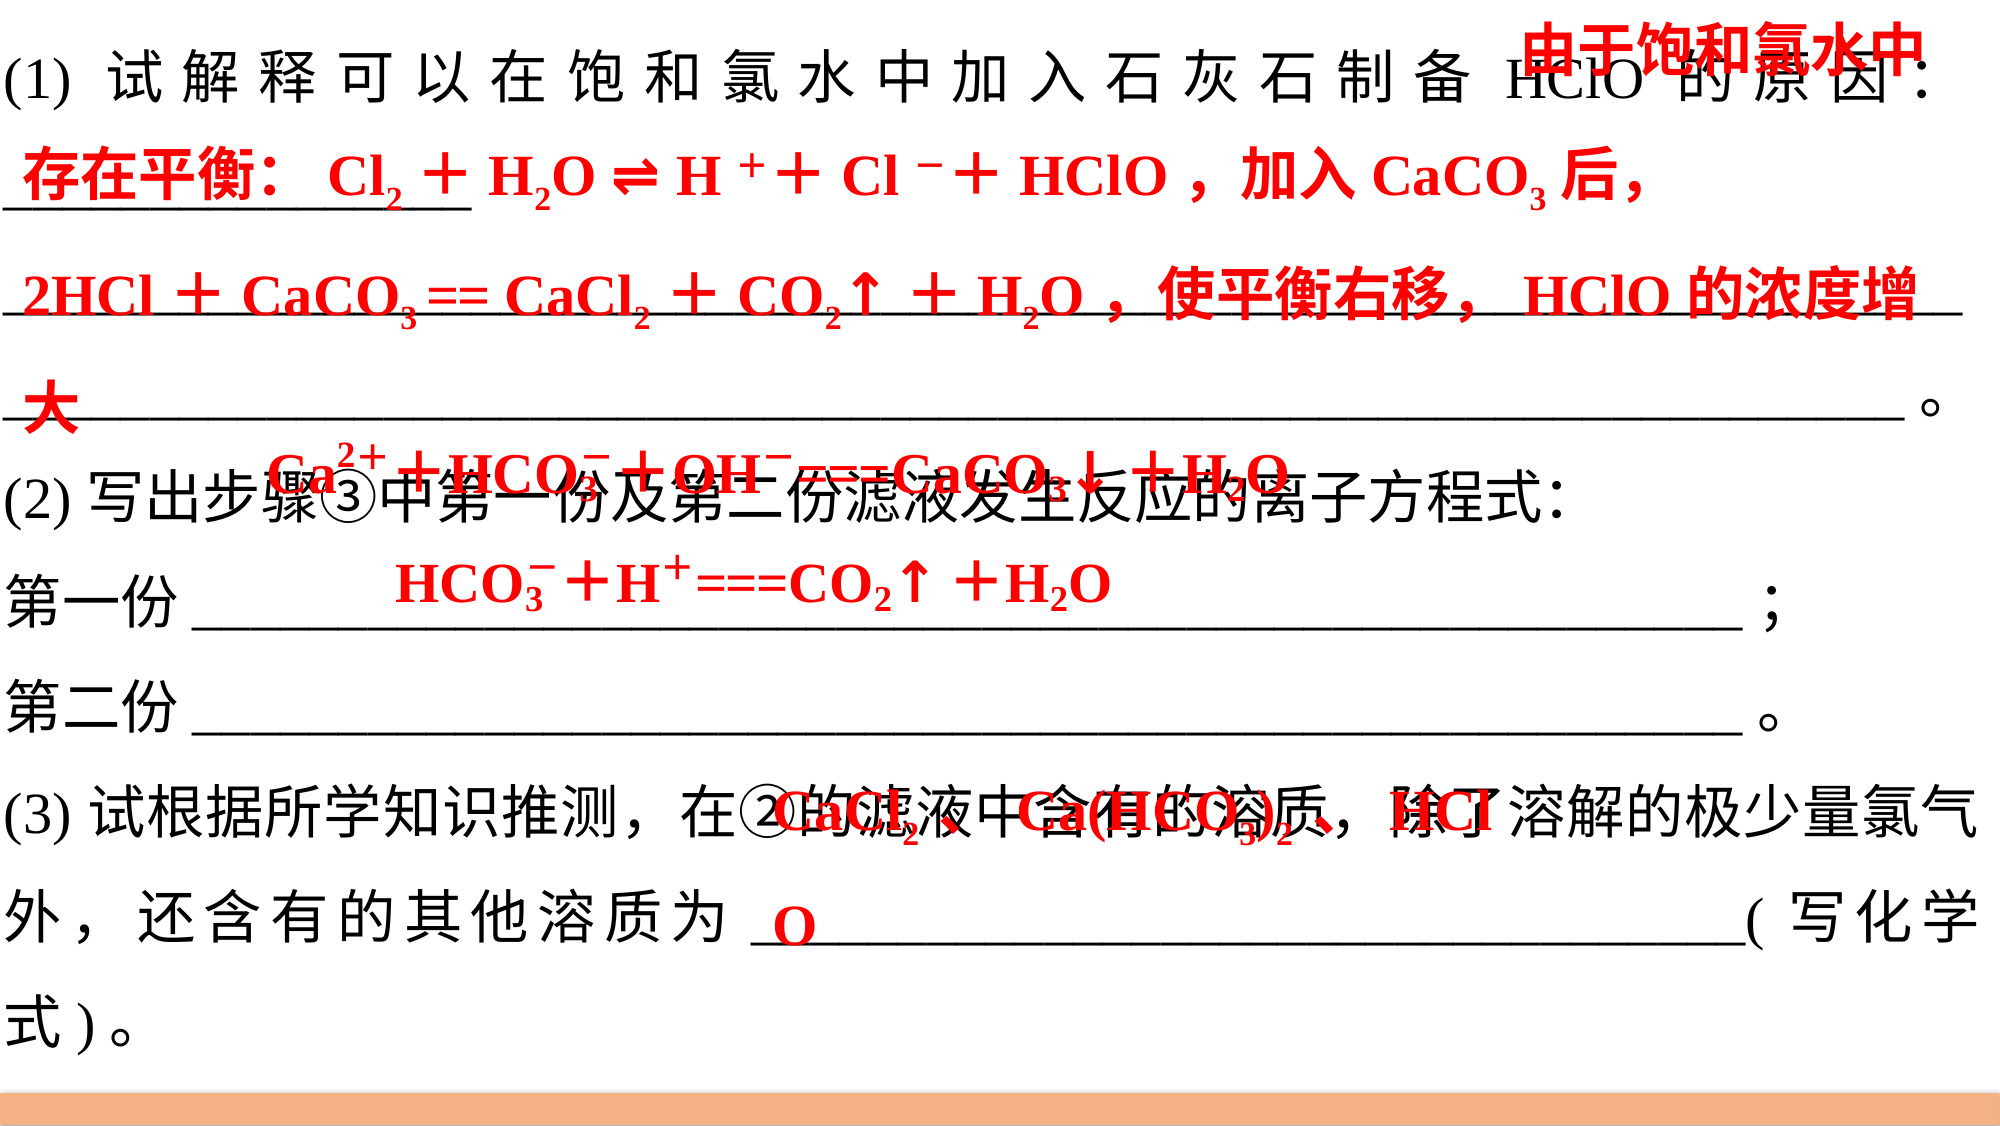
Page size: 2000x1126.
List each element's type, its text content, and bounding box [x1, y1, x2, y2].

text_box 由于饱和氯水中 [1504, 5, 1943, 91]
text_box 存在平衡：Cl2＋H2O ⇌ H＋＋Cl－＋HClO，加入CaCO3后， 2HCl＋CaCO3 == CaCl2＋CO2↑＋H2O，使平衡右移，HClO的浓度增大 [7, 90, 1935, 449]
text_box [0, 1092, 2000, 1126]
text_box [395, 543, 1492, 783]
text_box CaCl2、Ca(HCO3)2、HClO [758, 724, 1508, 965]
text_box (1)试解释可以在饱和氯水中加入石灰石制备HClO的原因：________________ ____________________________________________________________________________________________________________________________________。 (2)写出步骤③中第一份及第二份滤液发生反应的离子方程式： 第一份_____________________________________________________； 第二份_____________________________________________________。 (3)试根据所学知识推测，在②的滤液中含有的溶质，除了溶解的极少量氯气外，还含有的其他溶质为__________________________________(写化学式)。 [0, 0, 2000, 1065]
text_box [266, 433, 1379, 677]
